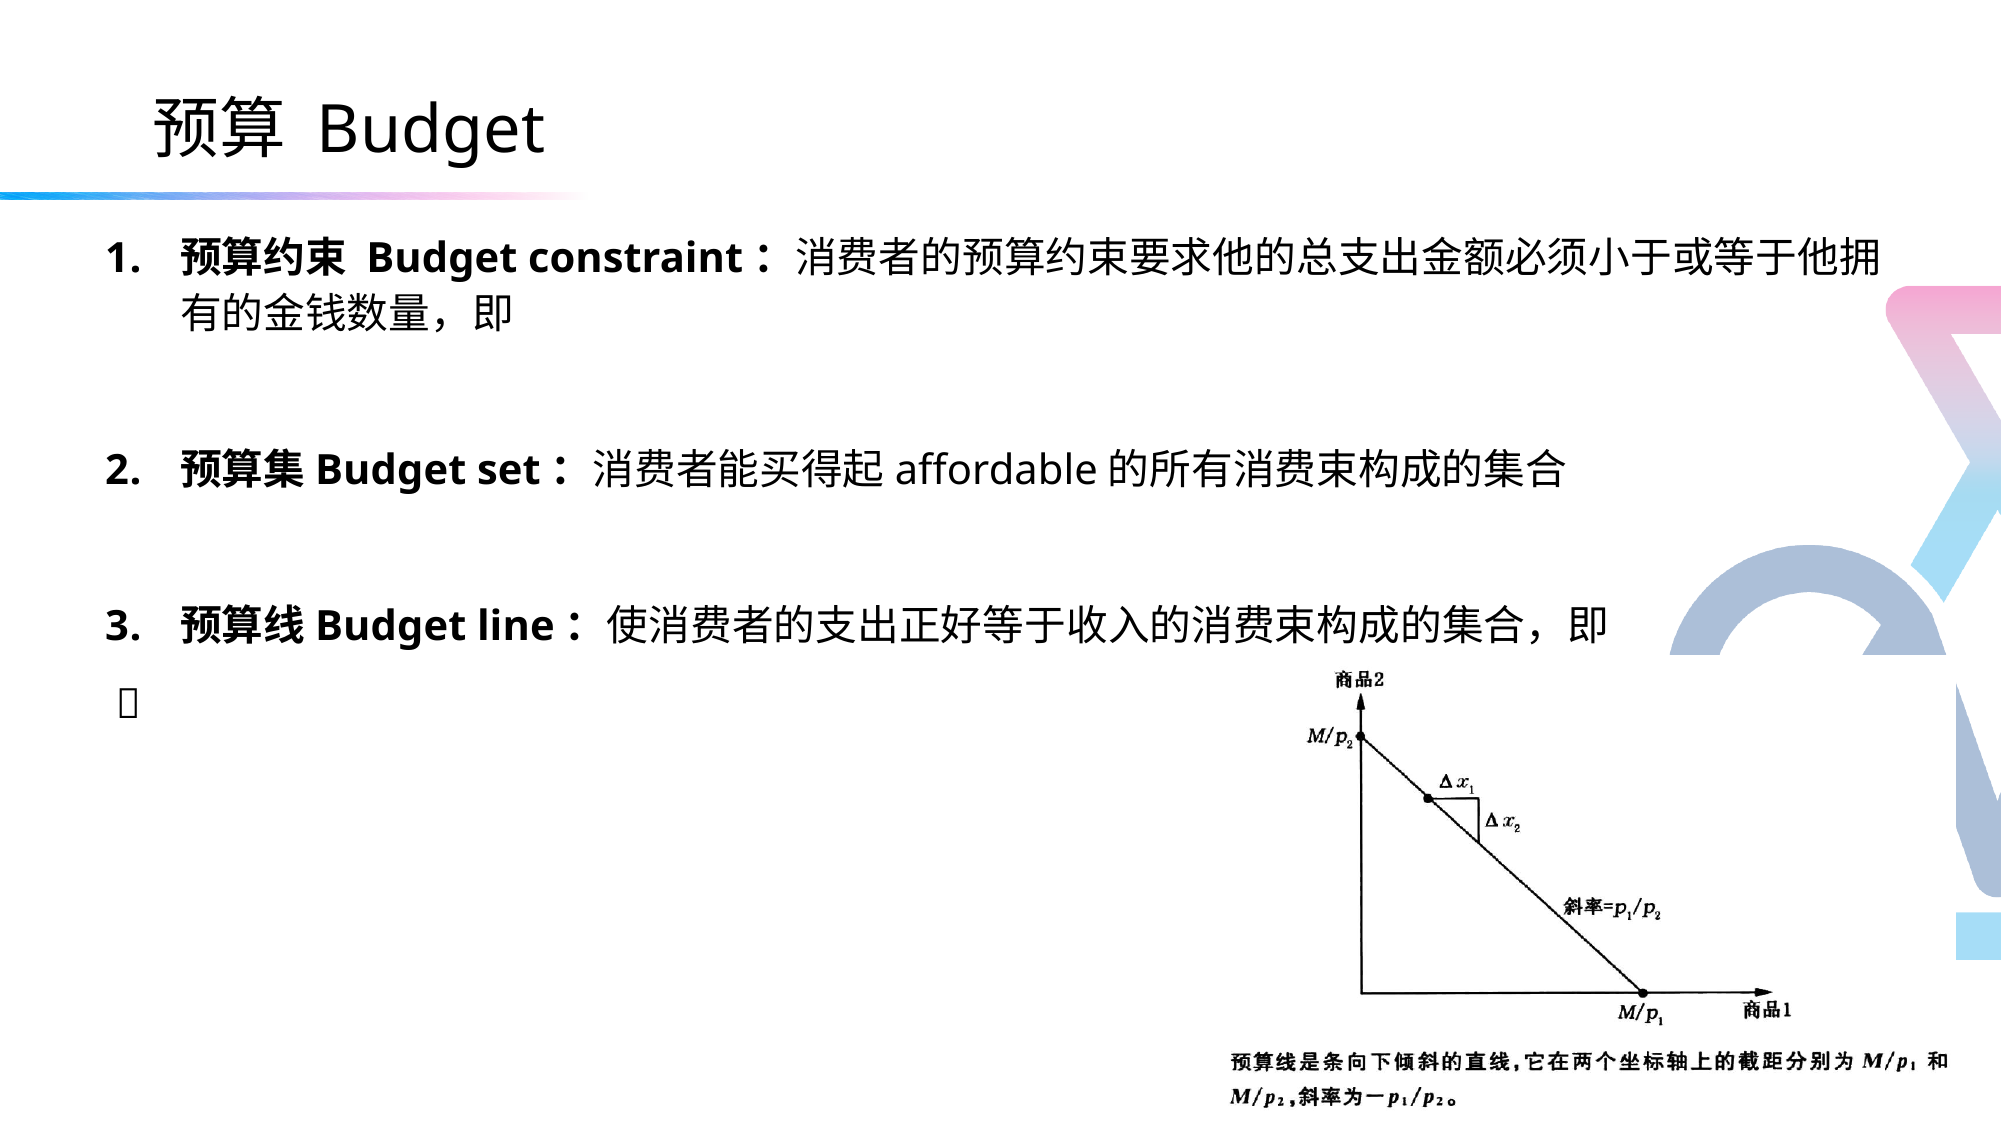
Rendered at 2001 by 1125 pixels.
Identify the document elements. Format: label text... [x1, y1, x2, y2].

title 预算 Budget [137, 46, 1863, 216]
picture [1228, 655, 1956, 1115]
text_box 复习本节 [84, 192, 114, 200]
picture [21, 192, 47, 200]
